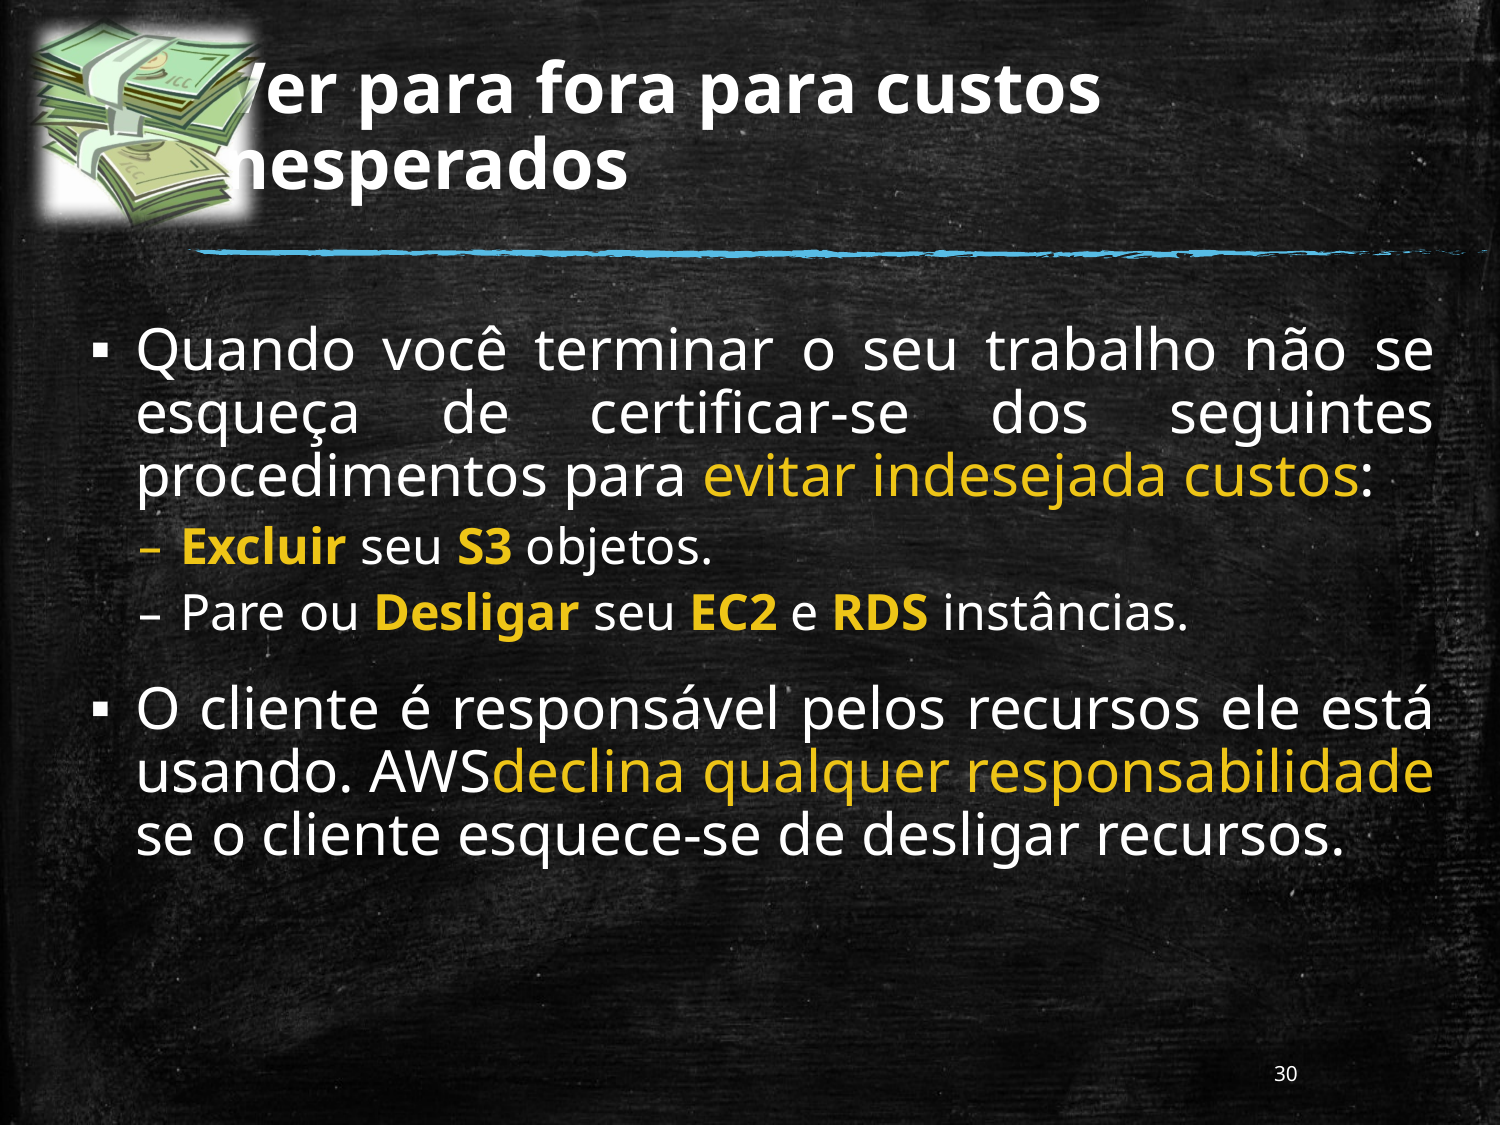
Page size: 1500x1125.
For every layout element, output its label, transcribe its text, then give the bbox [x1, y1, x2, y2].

title Ver para fora para custos inesperados [268, 45, 1400, 213]
list Quando você terminar o seu trabalho não se esqueça de certificar-se dos seguintes procedimentos para evitar indesejada custos: Excluir seu S3 objetos. Pare ou Desligar seu EC2 e RDS instâncias. O cliente é responsável pelos recursos ele está usando. AWSdeclina qualquer responsabilidade se o cliente esquece-se de desligar recursos. [75, 312, 1450, 1013]
slide_number 30 [1172, 1050, 1313, 1096]
picture [24, 12, 268, 237]
